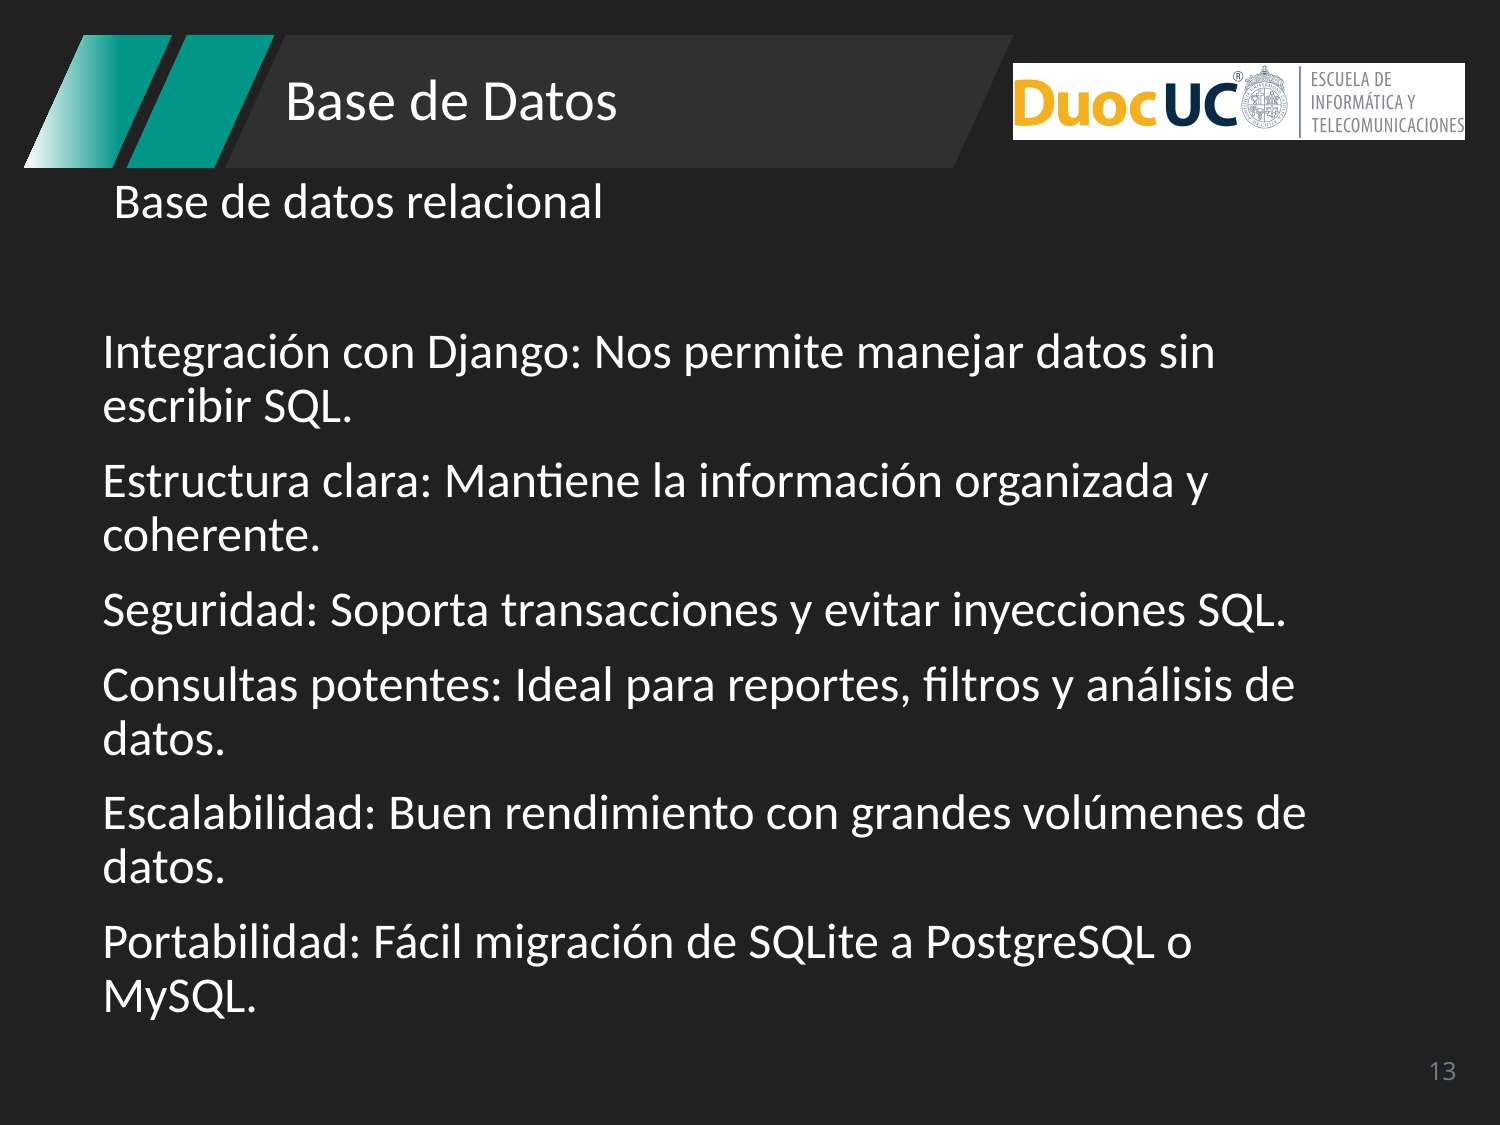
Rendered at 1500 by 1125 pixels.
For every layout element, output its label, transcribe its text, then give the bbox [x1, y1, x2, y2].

picture [1013, 63, 1465, 140]
title Base de Datos [256, 34, 961, 169]
list Base de datos relacional Integración con Django: Nos permite manejar datos sin escribir SQL. Estructura clara: Mantiene la información organizada y coherente. Seguridad: Soporta transacciones y evitar inyecciones SQL. Consultas potentes: Ideal para reportes, filtros y análisis de datos. Escalabilidad: Buen rendimiento con grandes volúmenes de datos. Portabilidad: Fácil migración de SQLite a PostgreSQL o MySQL. [87, 168, 1324, 1004]
